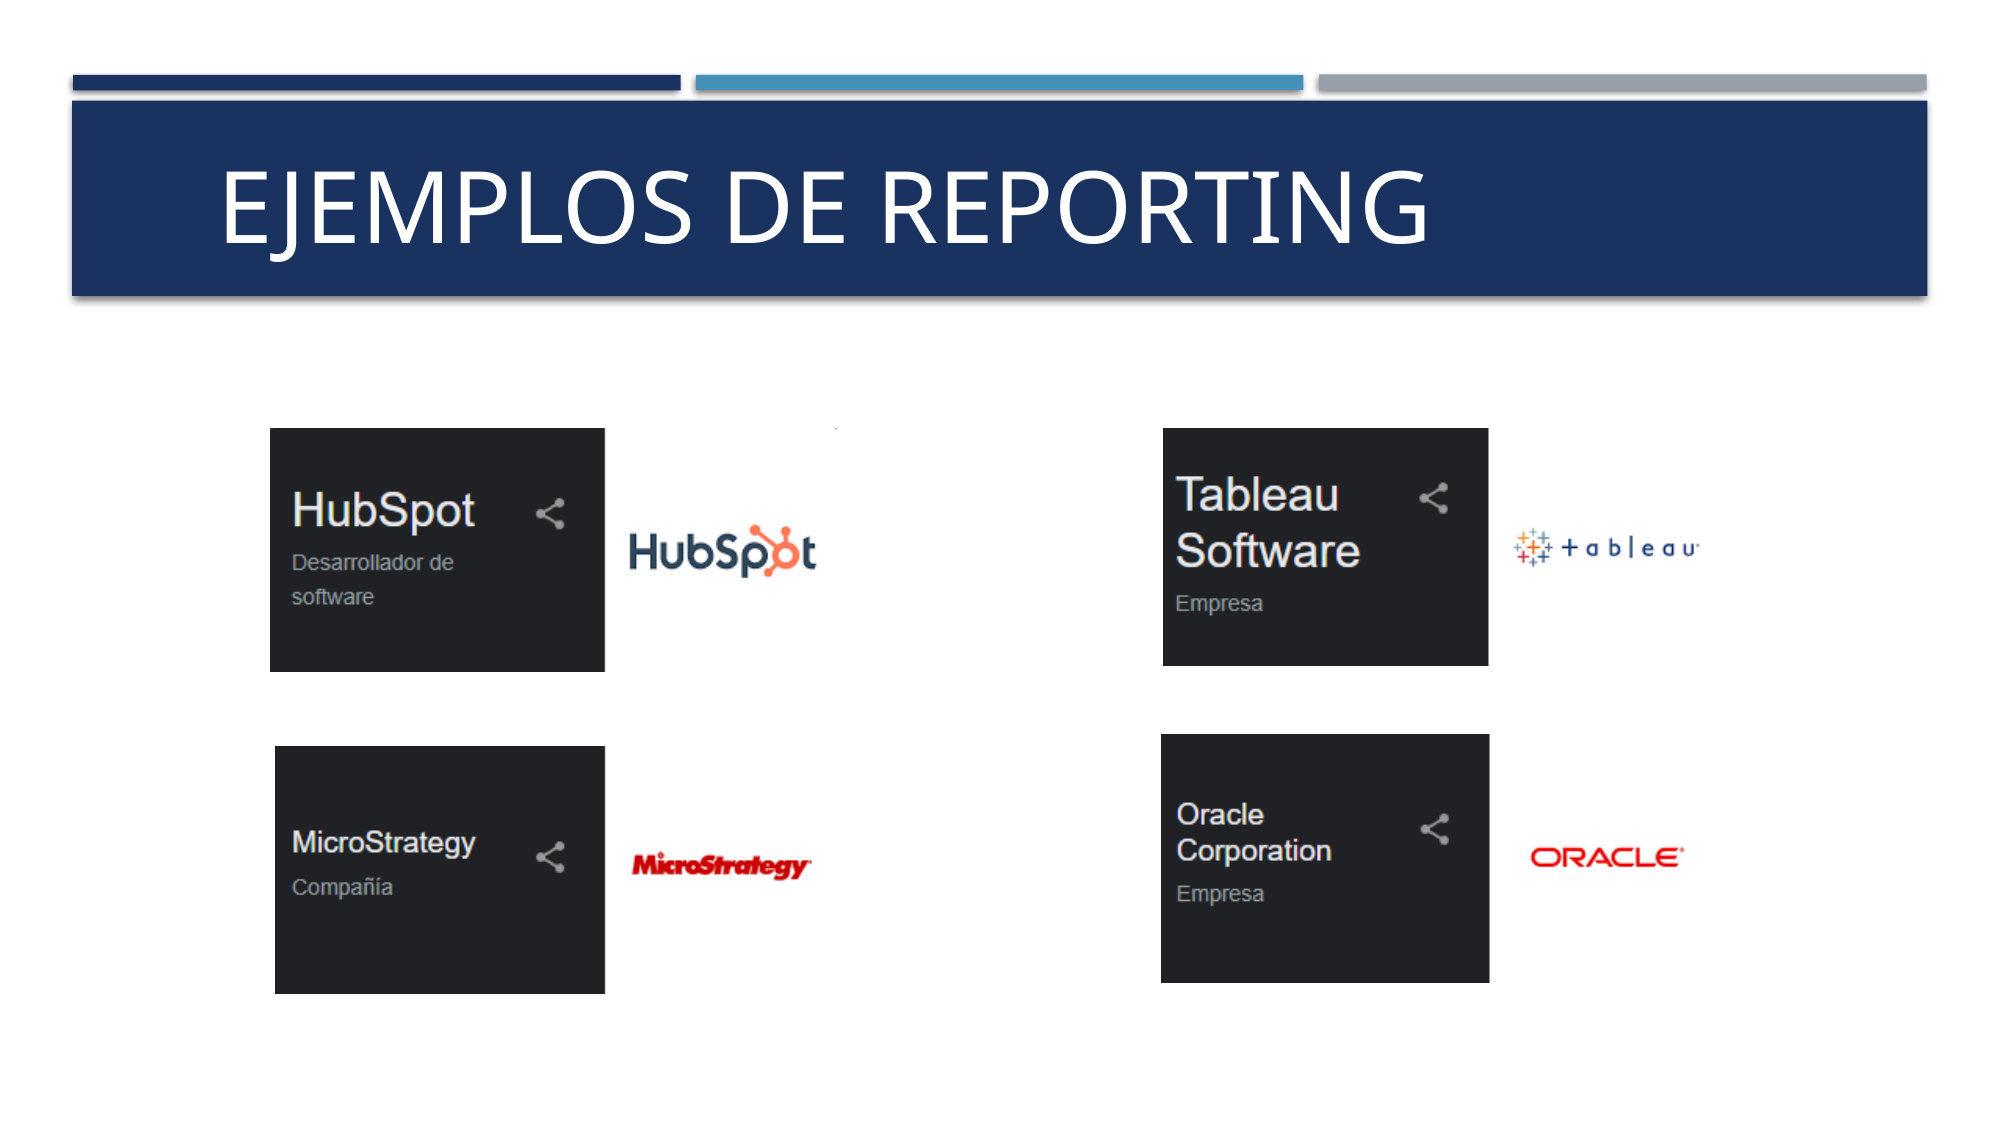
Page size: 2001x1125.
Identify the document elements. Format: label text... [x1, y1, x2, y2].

picture [270, 427, 838, 673]
title Diferencias entre sistemas ERP y CRM [116, 887, 1926, 1006]
picture [1161, 733, 1721, 984]
text_box Ejemplos de Reporting [202, 153, 2000, 271]
picture [1162, 427, 1719, 667]
picture [274, 746, 837, 995]
